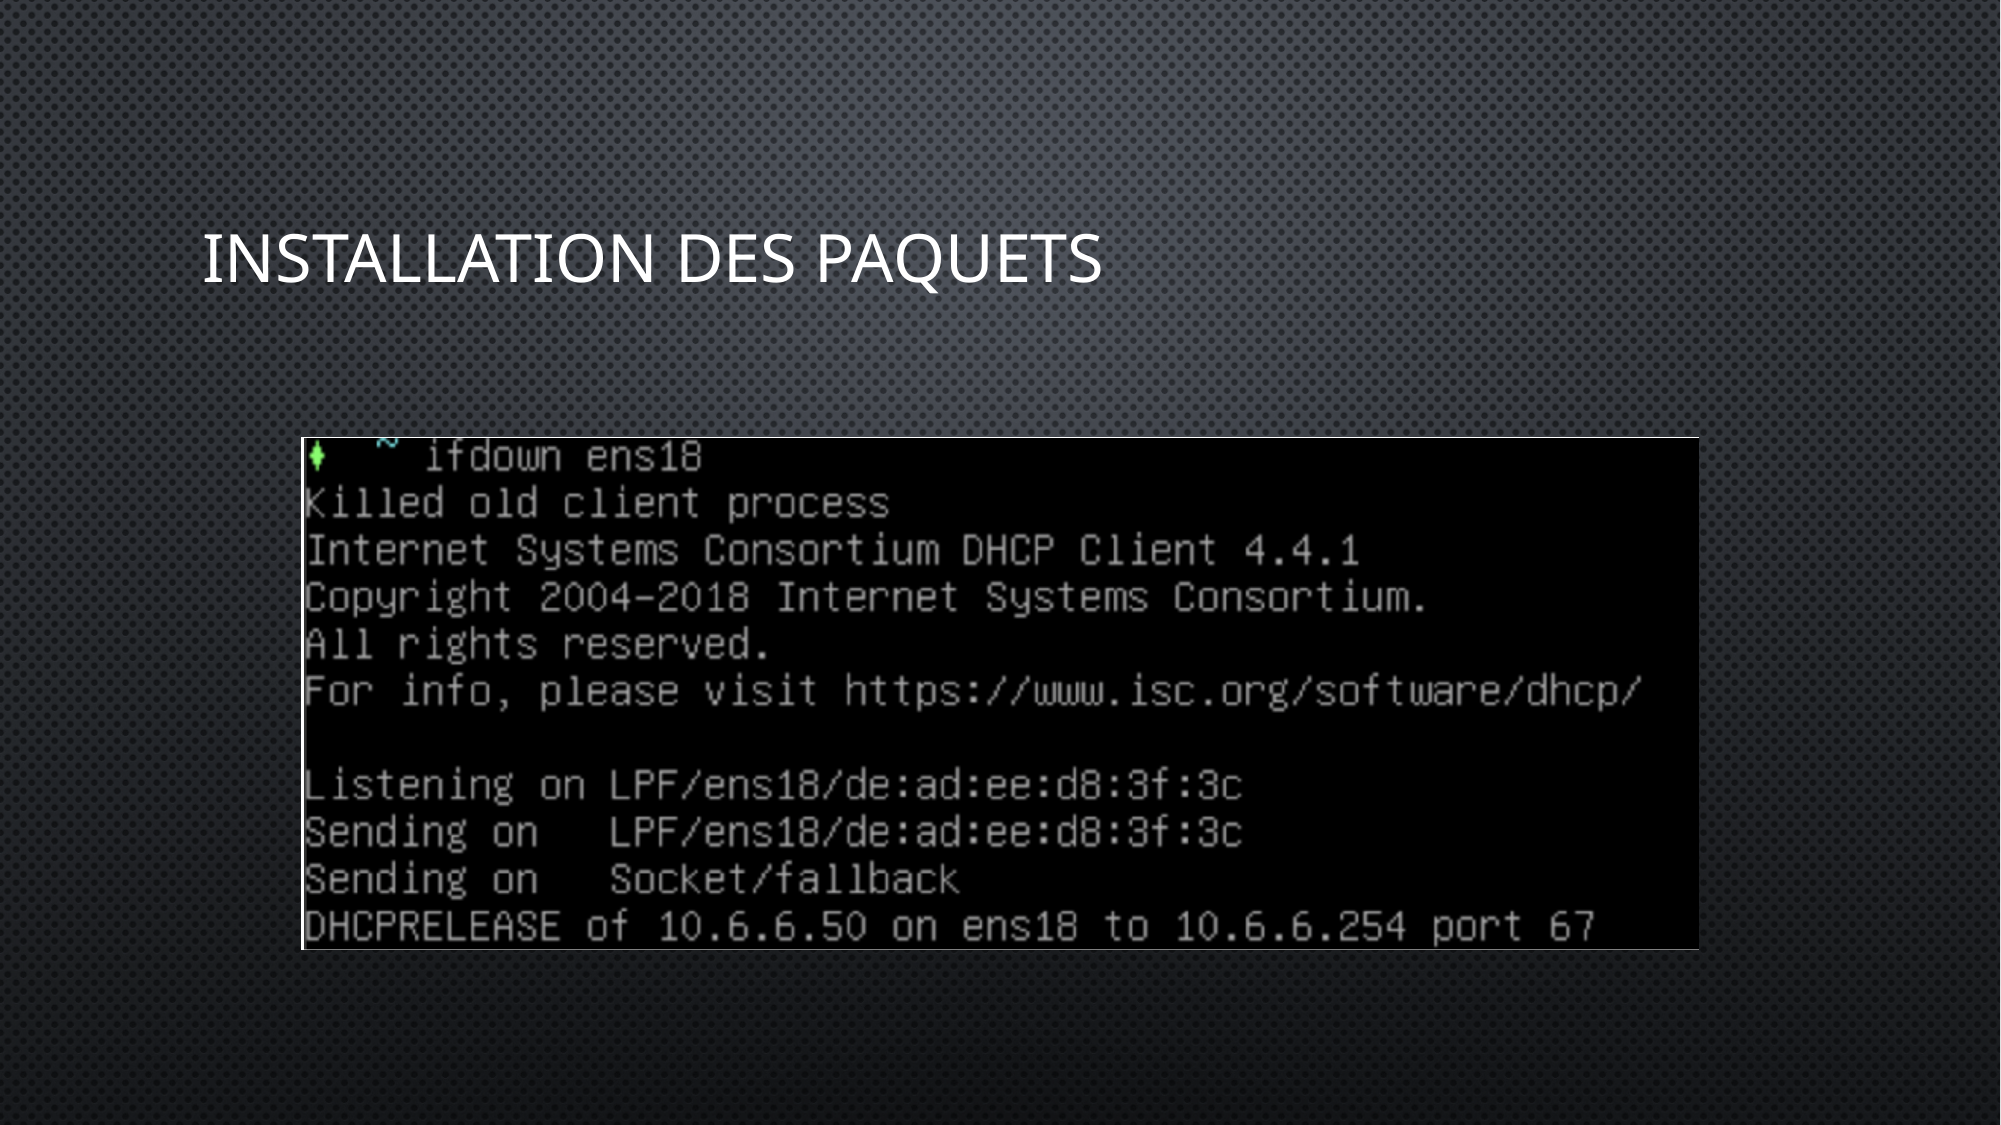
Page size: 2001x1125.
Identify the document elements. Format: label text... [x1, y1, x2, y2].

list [300, 437, 1699, 951]
title INSTALLATION DES PAQUETS [187, 99, 1813, 413]
